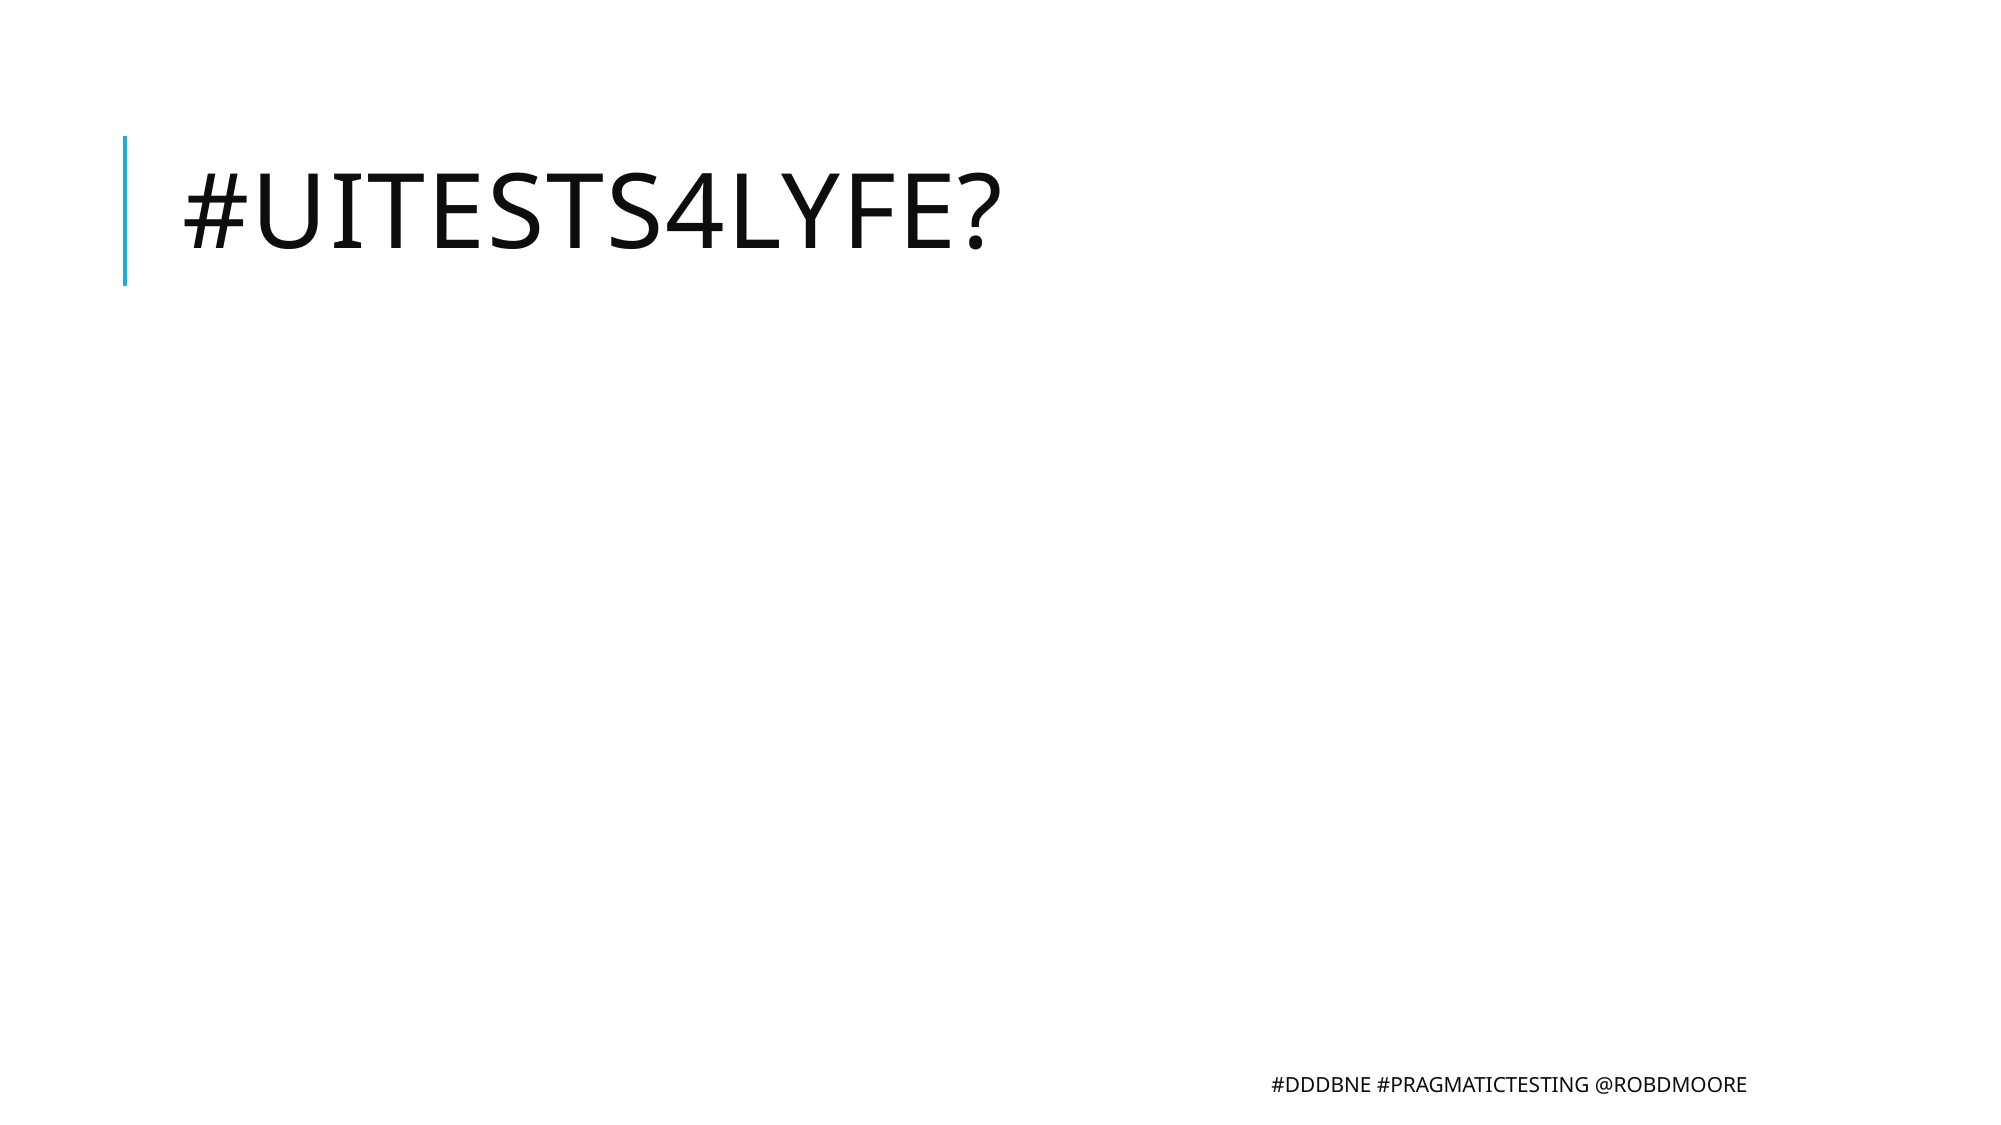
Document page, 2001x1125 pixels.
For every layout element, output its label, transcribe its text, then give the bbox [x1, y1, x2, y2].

title #UItests4lyfe? [168, 96, 1763, 342]
